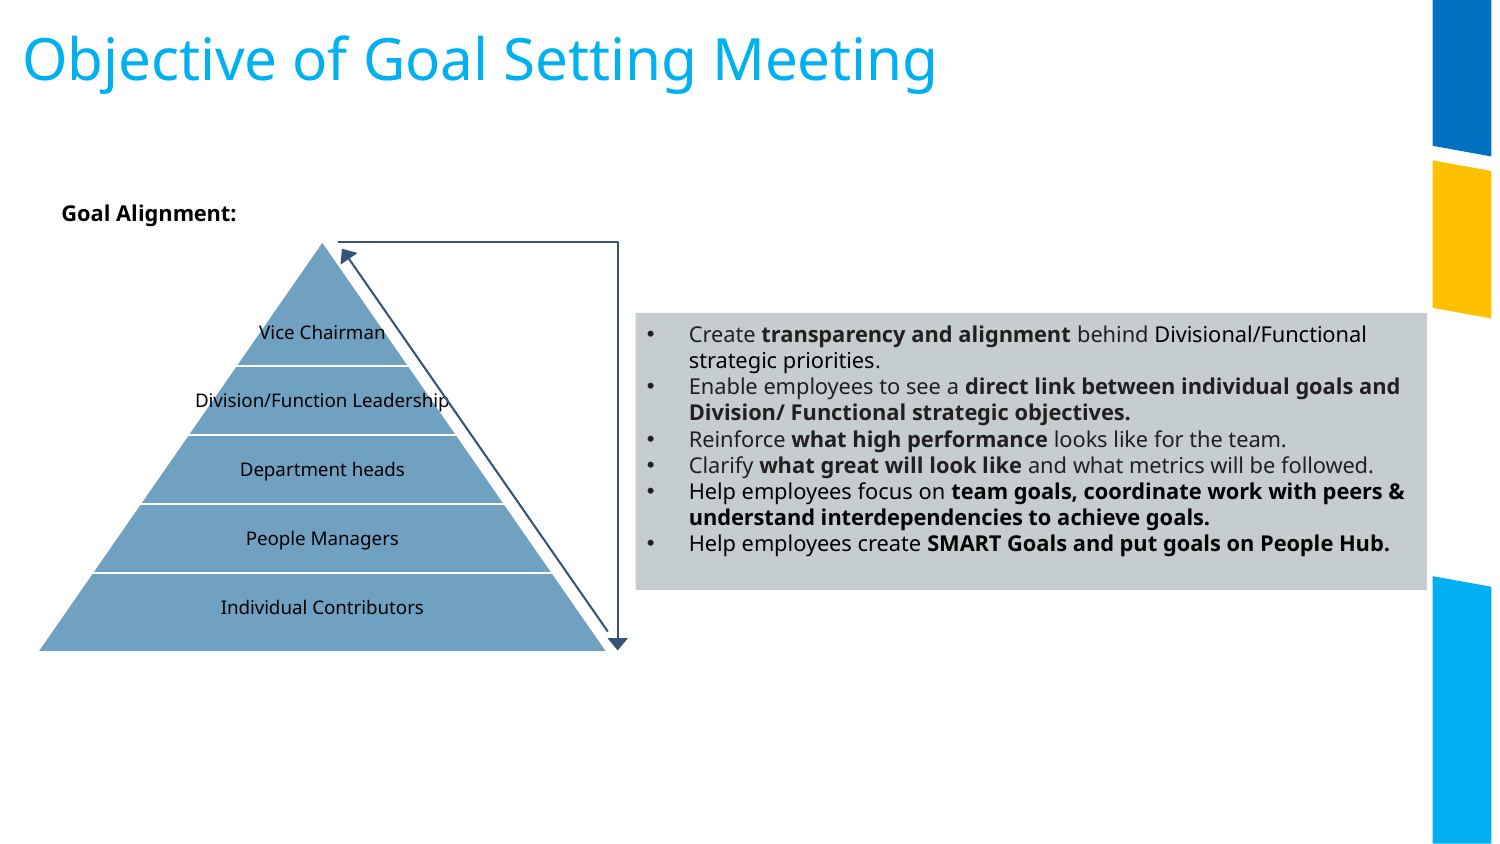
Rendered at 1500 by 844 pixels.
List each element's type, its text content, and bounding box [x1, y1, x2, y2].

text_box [35, 241, 618, 652]
text_box Goal Alignment: [50, 192, 369, 234]
title Objective of Goal Setting Meeting [22, 38, 1409, 94]
text_box Create transparency and alignment behind Divisional/Functional strategic priorities. Enable employees to see a direct link between individual goals and Division/ Functional strategic objectives. Reinforce what high performance looks like for the team. Clarify what great will look like and what metrics will be followed. Help employees focus on team goals, coordinate work with peers & understand interdependencies to achieve goals. Help employees create SMART Goals and put goals on People Hub. [635, 312, 1427, 590]
